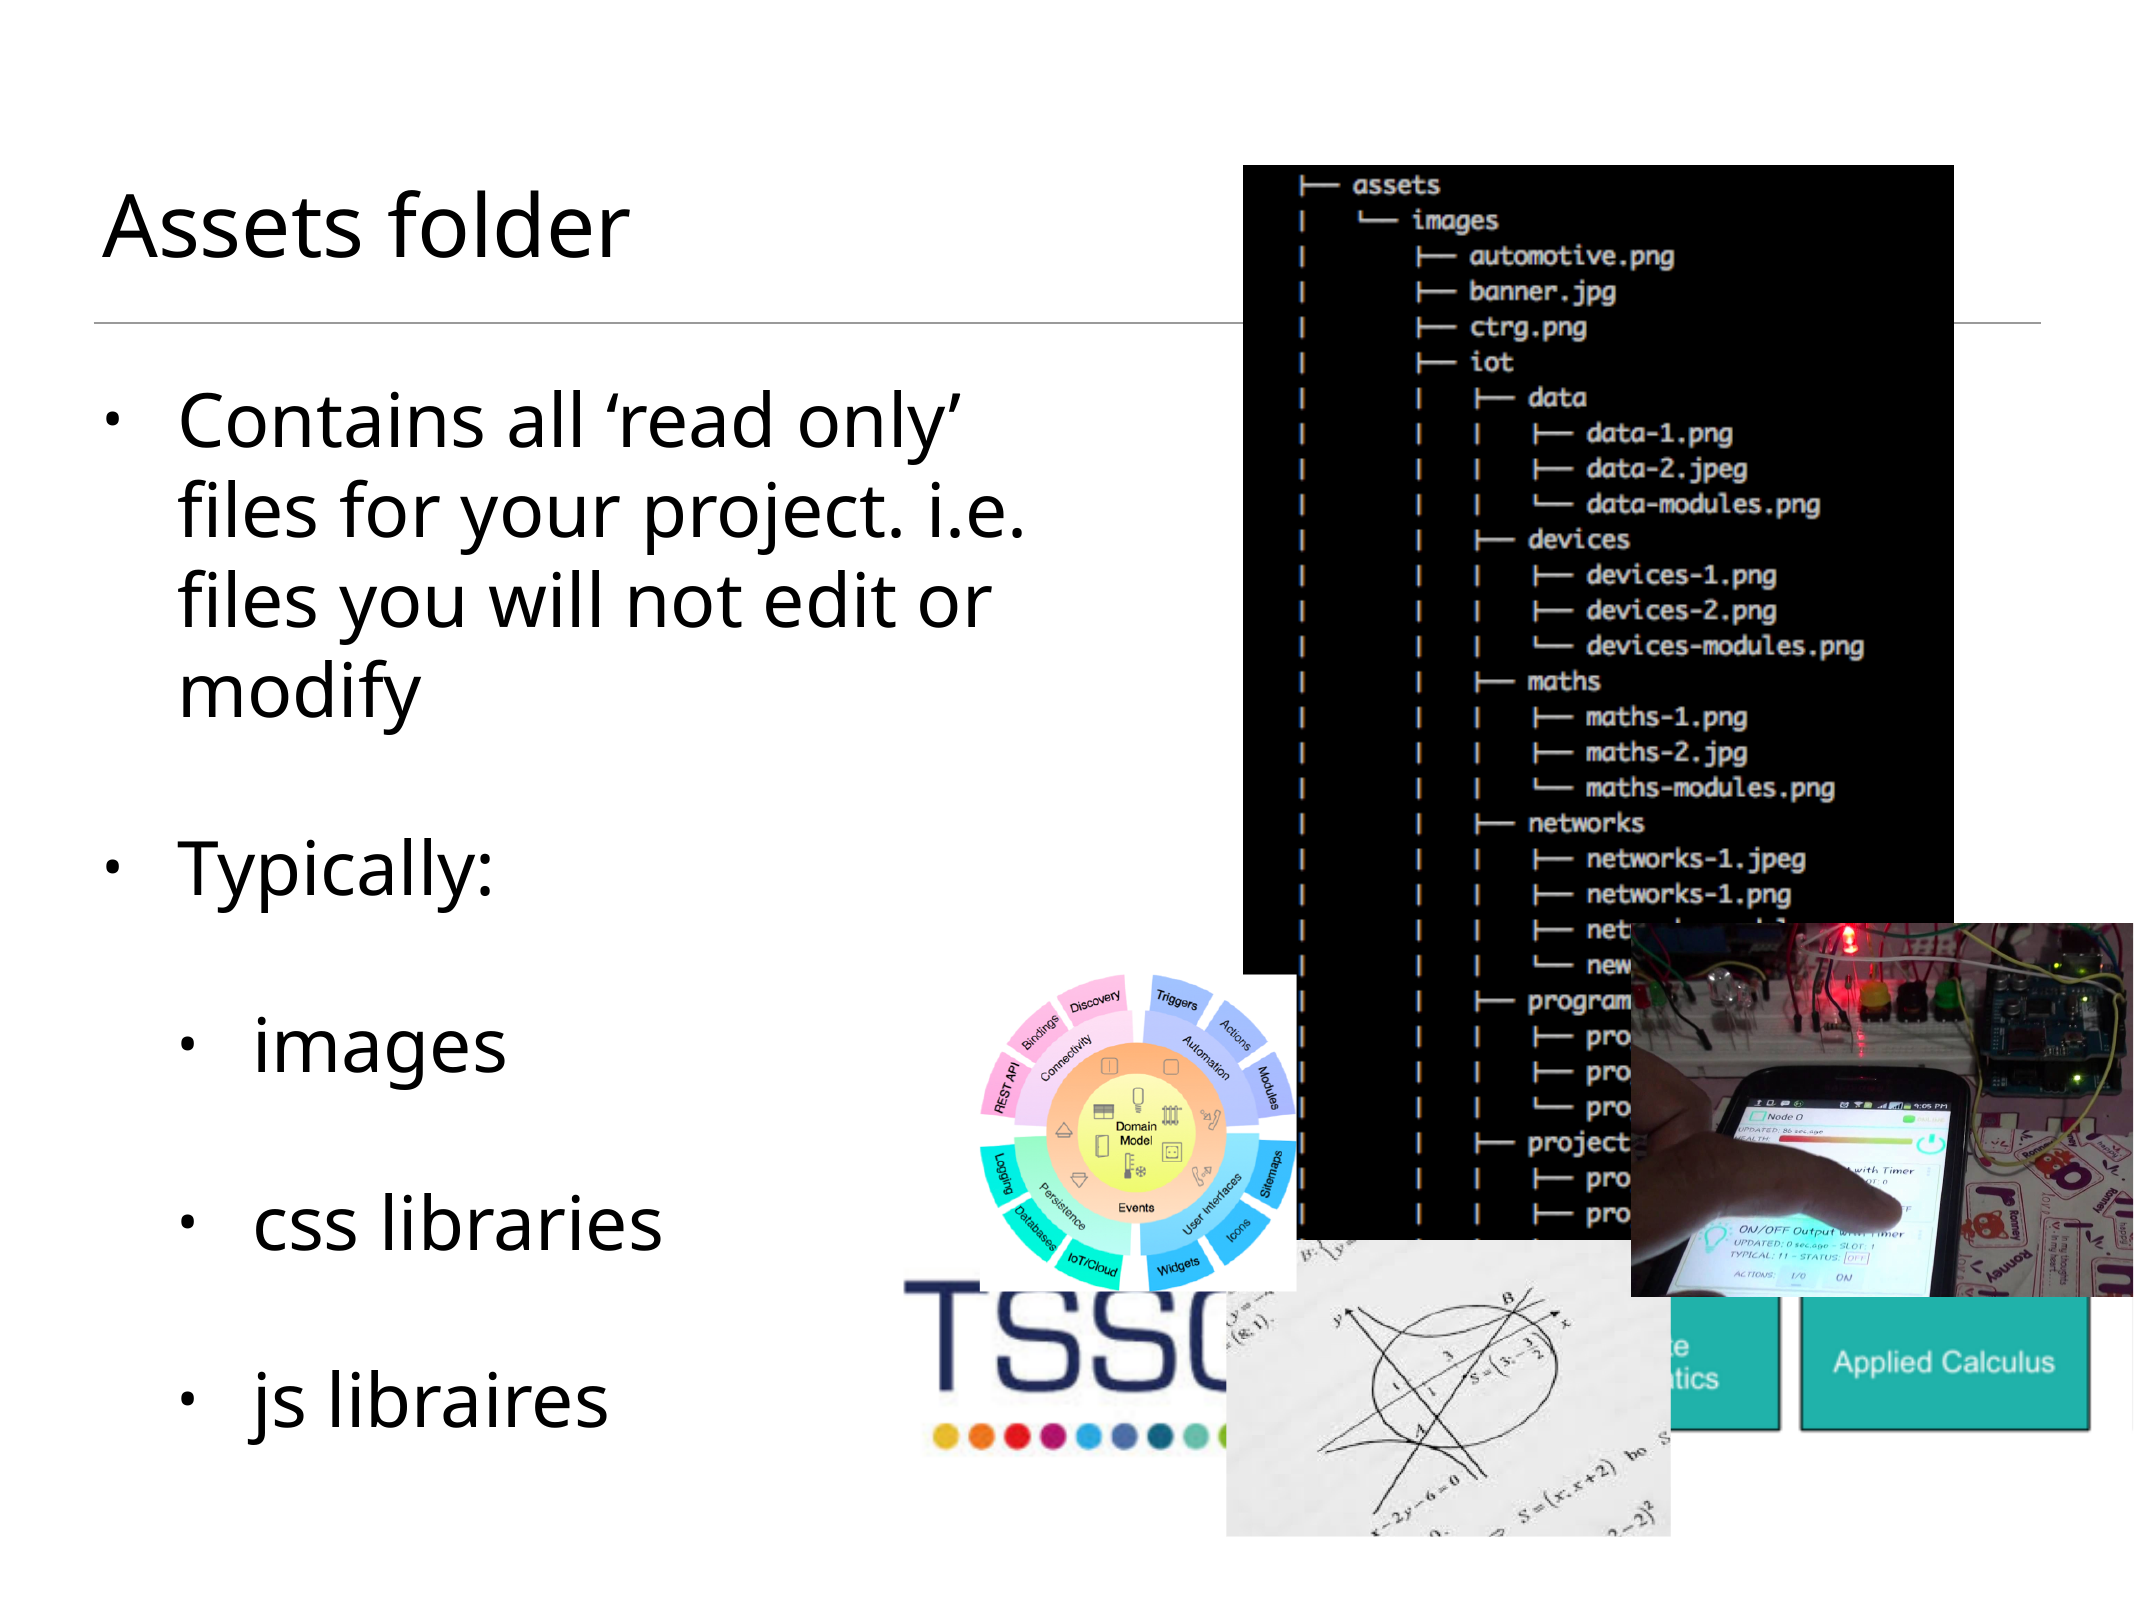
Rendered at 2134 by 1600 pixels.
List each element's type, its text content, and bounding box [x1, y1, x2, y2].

picture [868, 165, 2134, 1537]
title Assets folder [93, 53, 2041, 284]
list Contains all ‘read only’ files for your project. i.e. files you will not edit or modify Typically: images css libraries js libraires [93, 364, 1127, 1459]
